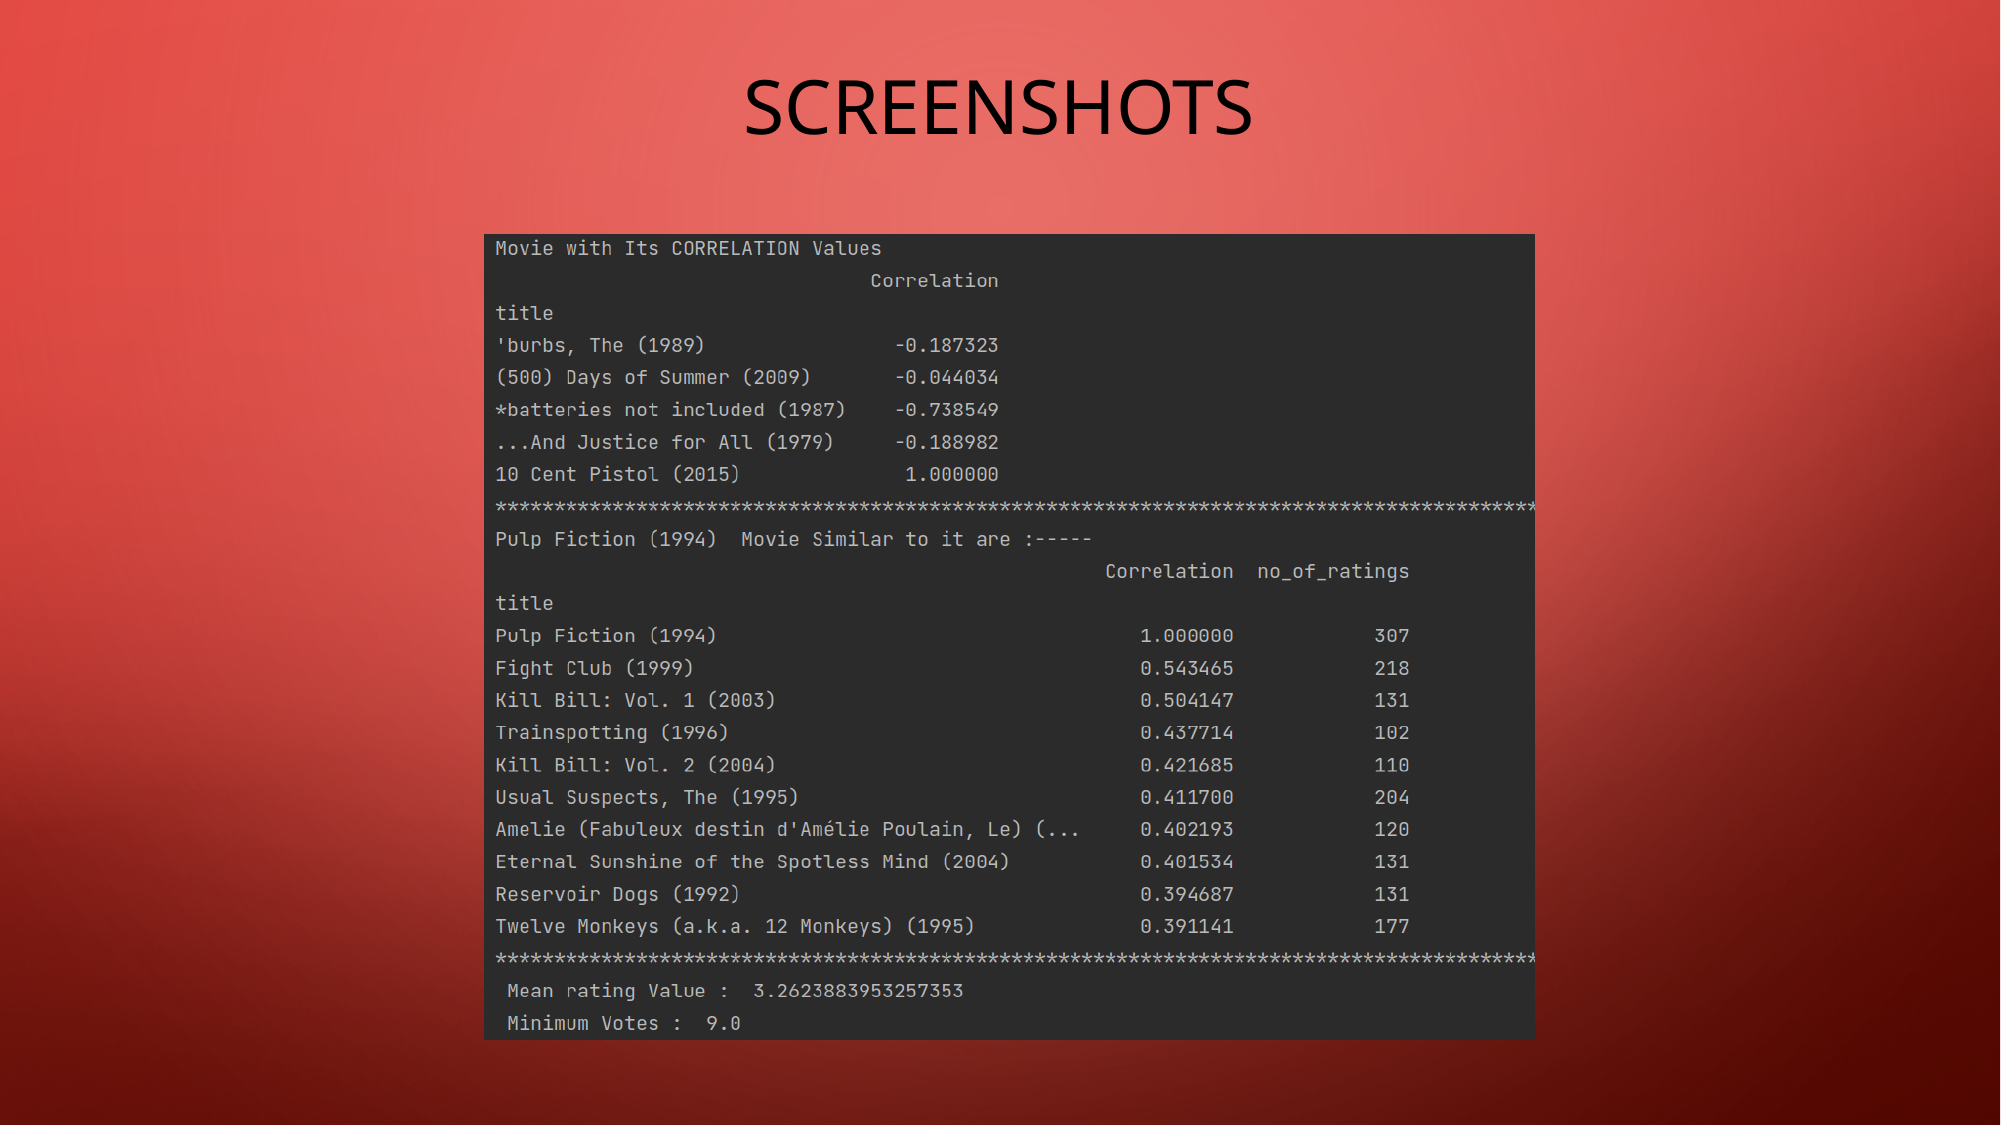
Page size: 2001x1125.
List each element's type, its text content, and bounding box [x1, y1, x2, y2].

text_box [139, 224, 1914, 1040]
picture [0, 0, 2001, 1125]
text_box Screenshots [187, 44, 1813, 175]
